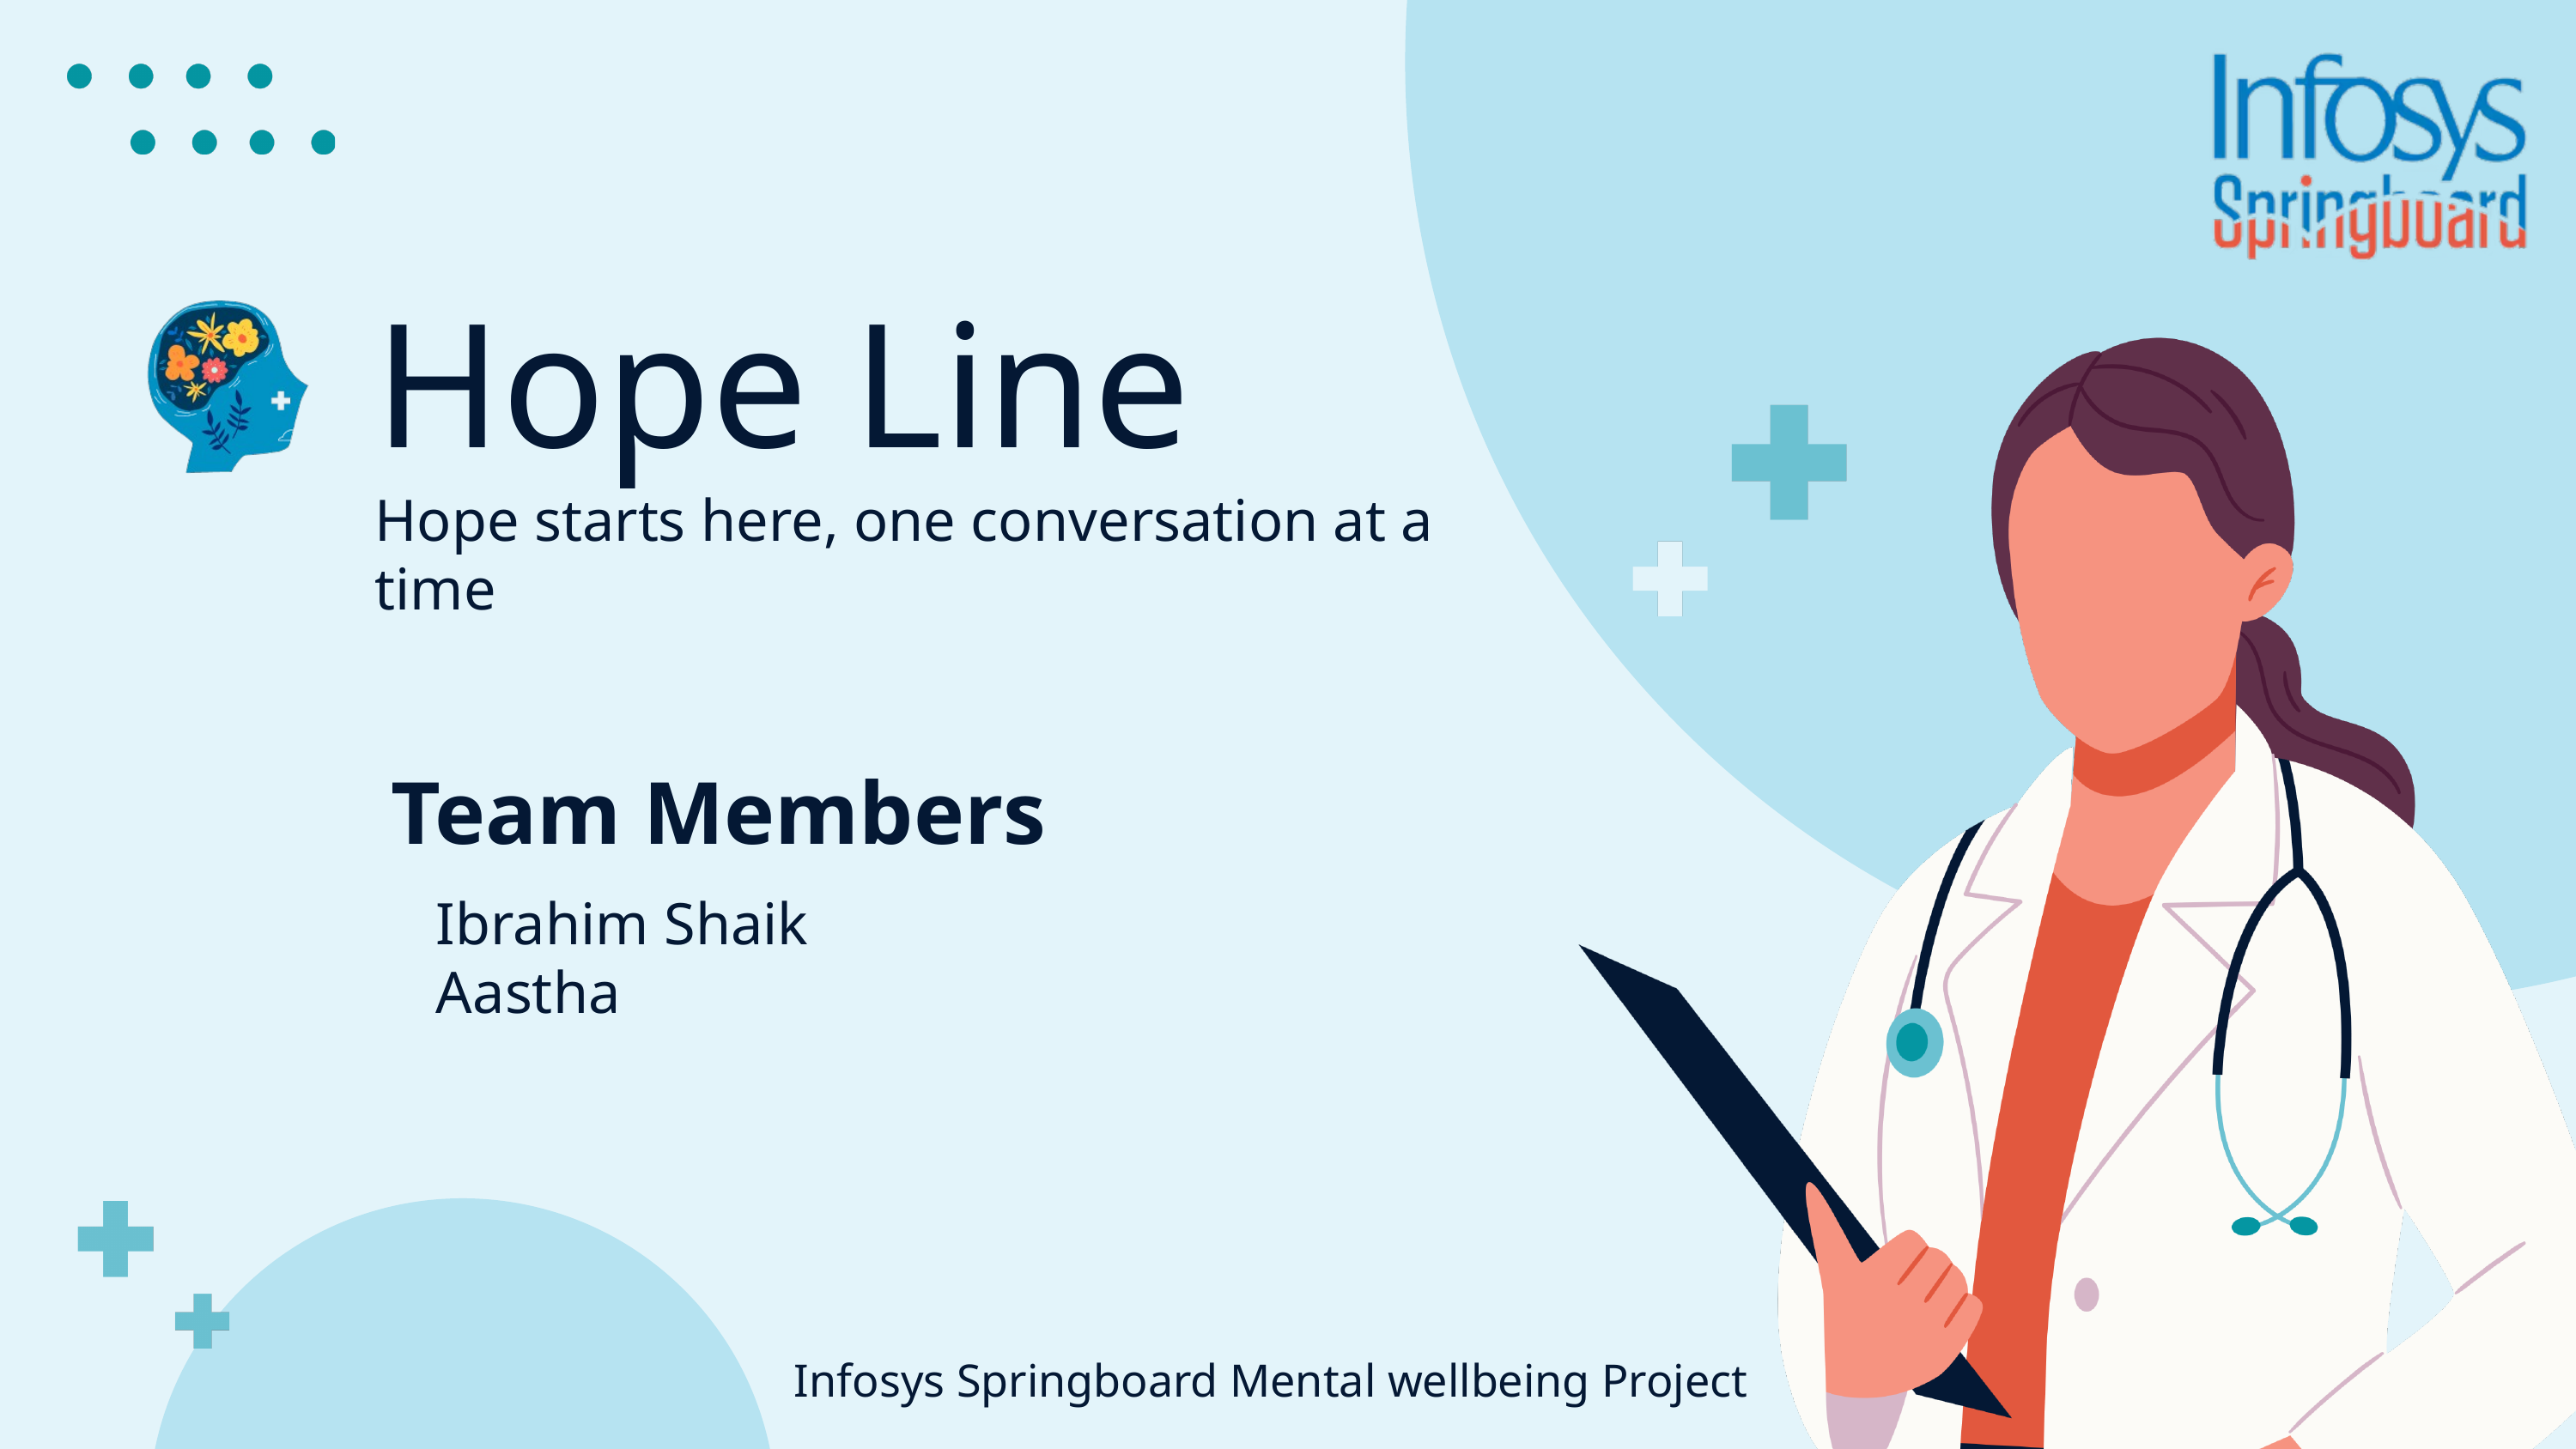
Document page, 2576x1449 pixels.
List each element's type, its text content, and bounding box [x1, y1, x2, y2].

picture [109, 264, 336, 491]
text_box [148, 1197, 777, 1449]
text_box [66, 64, 336, 155]
text_box [77, 1201, 144, 1349]
text_box [1577, 1011, 2576, 1449]
text_box Infosys Springboard Mental wellbeing Project [793, 1354, 1844, 1407]
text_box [374, 307, 1472, 621]
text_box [390, 758, 1404, 1026]
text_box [1405, 0, 2576, 1004]
